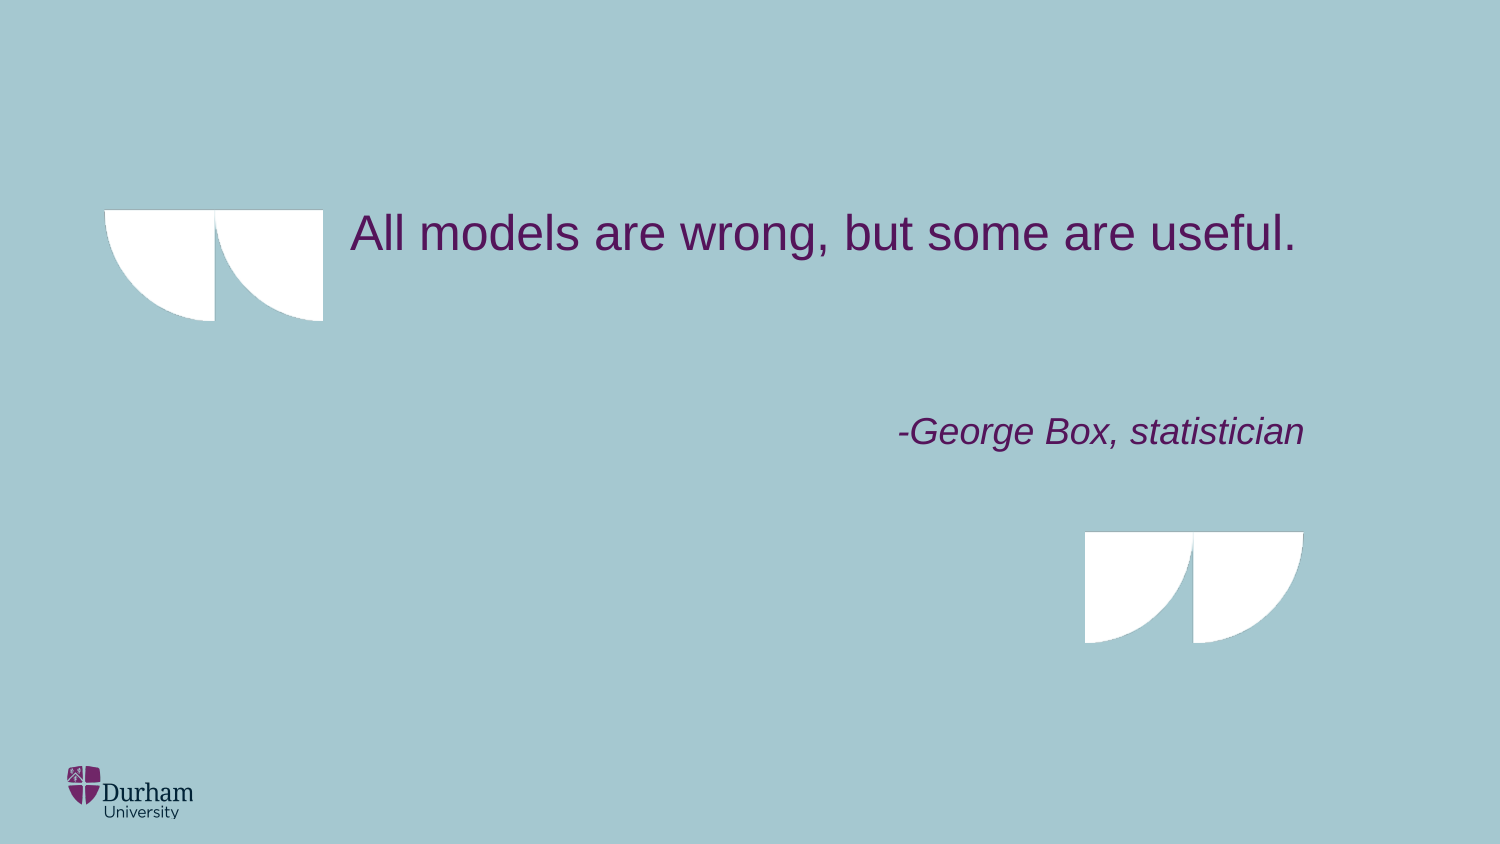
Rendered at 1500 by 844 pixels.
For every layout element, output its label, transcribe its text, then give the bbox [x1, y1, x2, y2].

picture [92, 200, 324, 322]
list All models are wrong, but some are useful. -George Box, statistician [349, 200, 1316, 679]
picture [1084, 522, 1316, 644]
